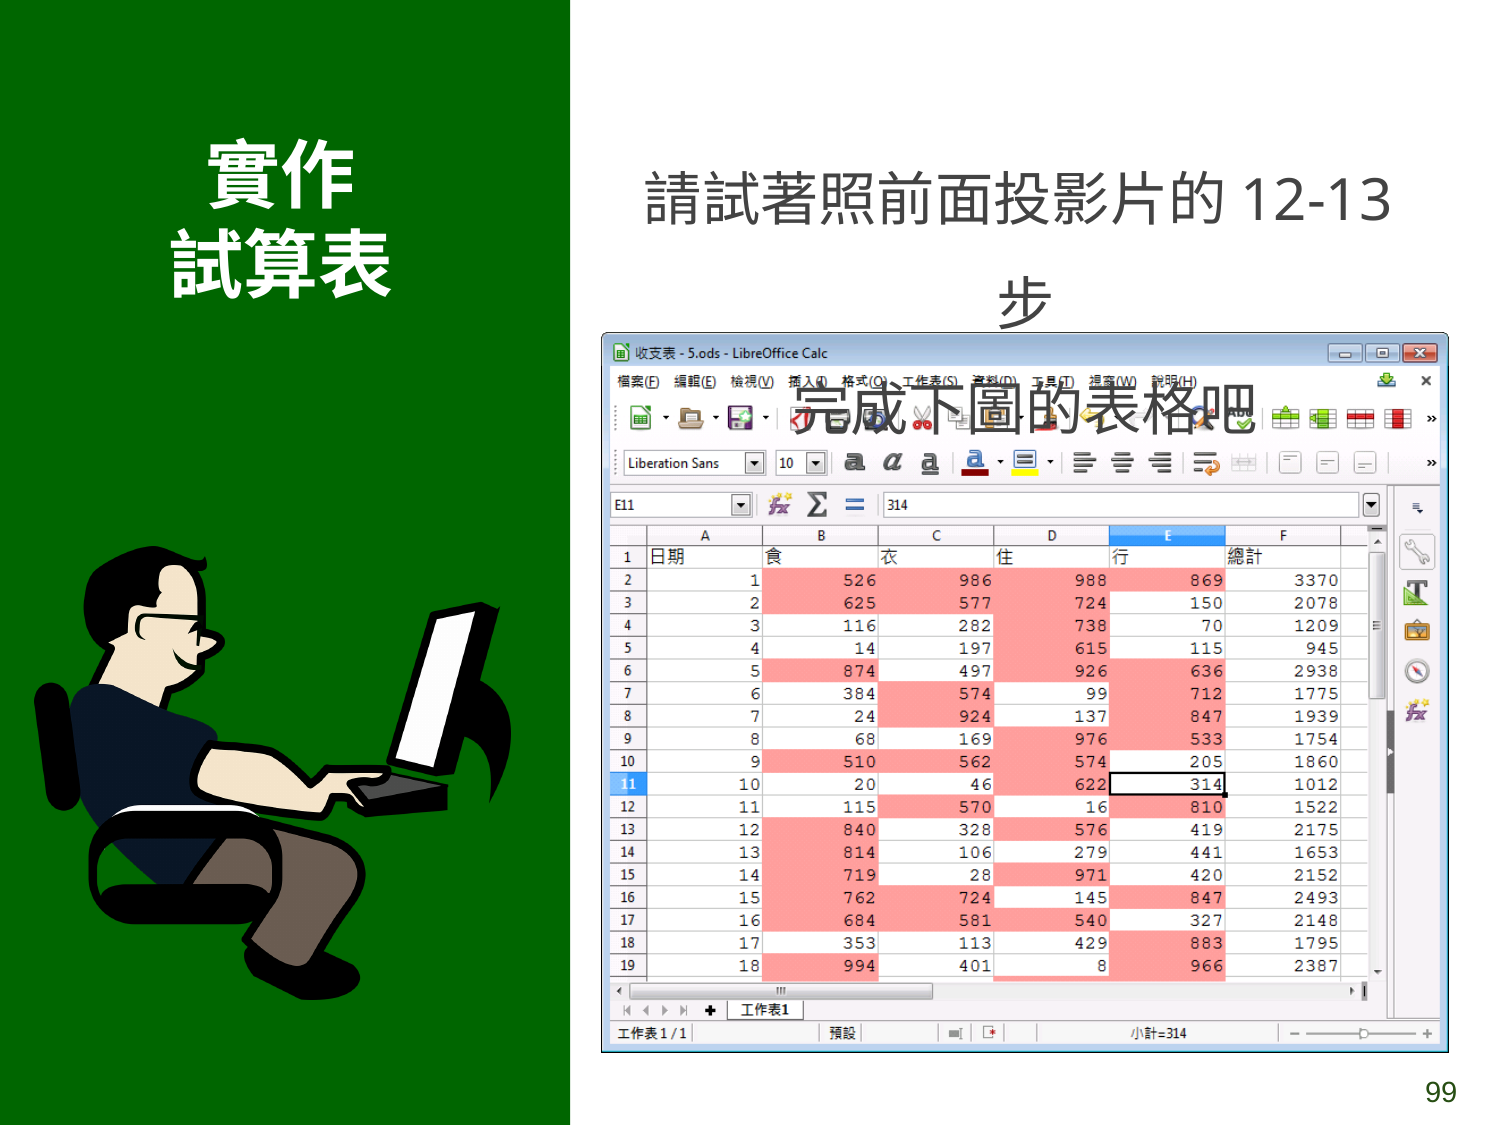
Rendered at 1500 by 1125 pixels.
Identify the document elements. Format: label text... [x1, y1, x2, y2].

picture [601, 332, 1450, 1053]
picture [34, 546, 511, 1000]
title 實作 試算表 [51, 112, 511, 246]
list 請試著照前面投影片的12-13步 完成下圖的表格吧 [601, 112, 1449, 331]
slide_number ‹#› [1410, 1056, 1500, 1125]
